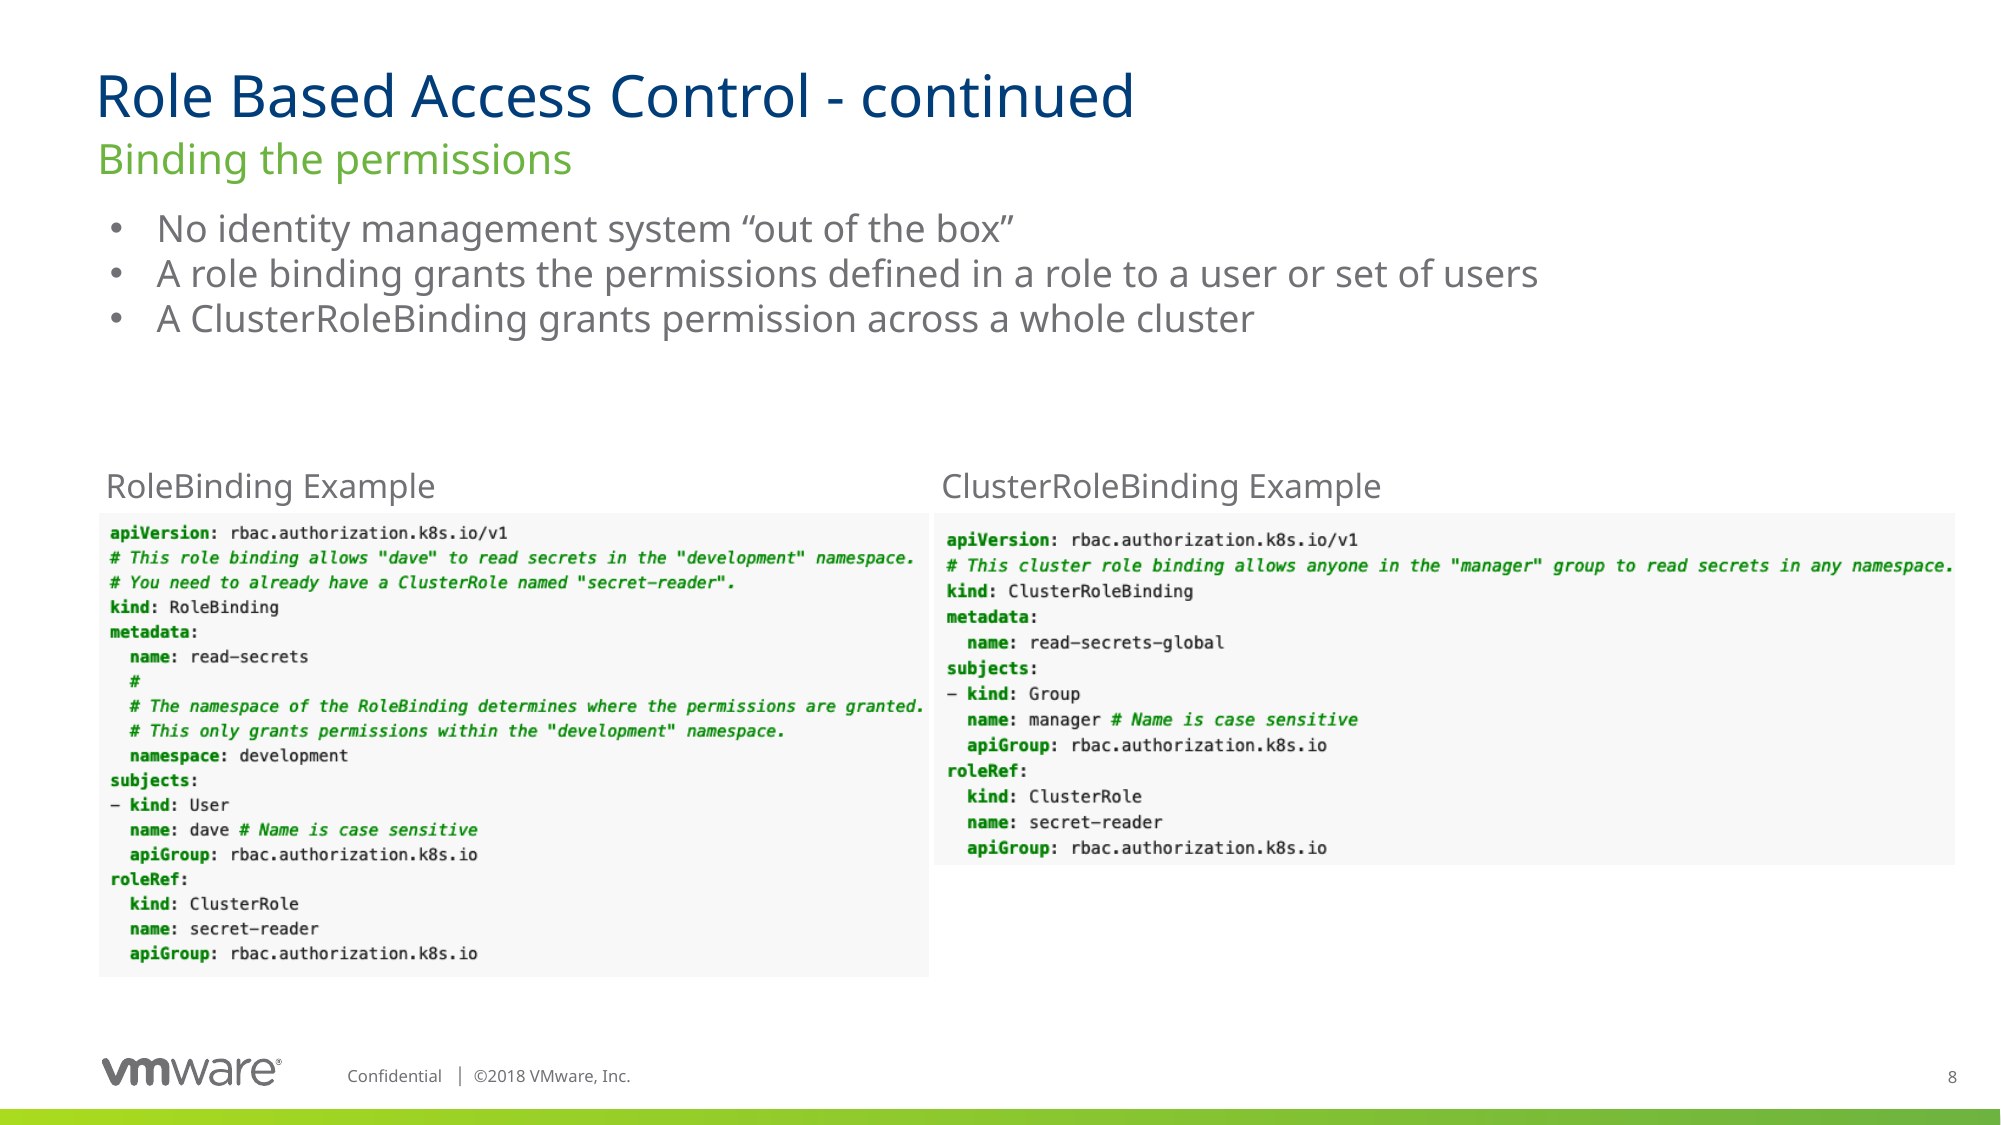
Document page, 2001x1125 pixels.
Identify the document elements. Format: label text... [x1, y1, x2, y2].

picture [99, 513, 929, 978]
text_box RoleBinding Example [105, 465, 437, 506]
text_box ClusterRoleBinding Example [941, 465, 1383, 506]
picture [934, 513, 1955, 865]
subtitle Binding the permissions [97, 133, 1897, 174]
text_box No identity management system “out of the box” A role binding grants the permissions defined in a role to a user or set of users A ClusterRoleBinding grants permission across a whole cluster [95, 197, 1767, 348]
title Role Based Access Control - continued [95, 67, 1901, 131]
